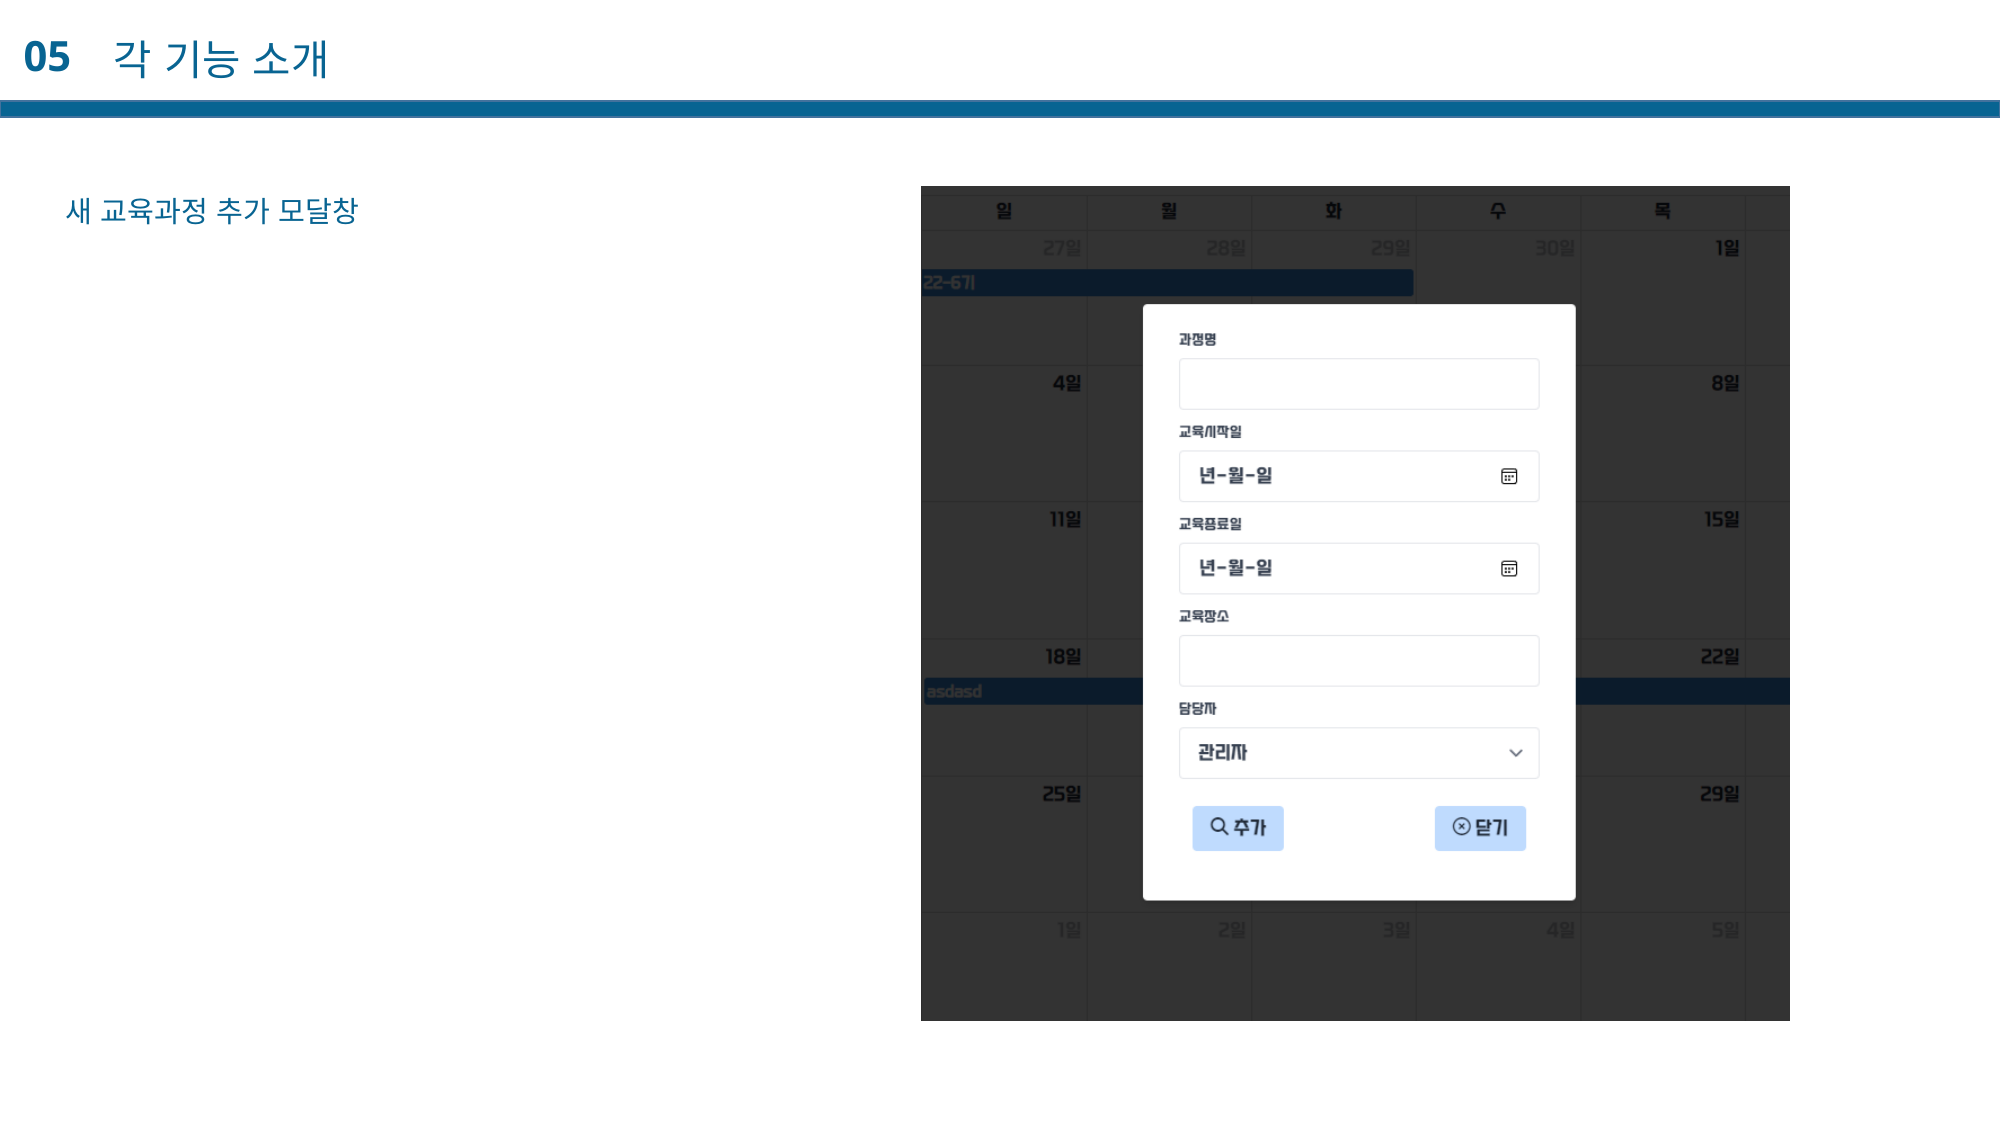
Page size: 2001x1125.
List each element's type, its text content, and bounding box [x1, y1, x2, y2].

picture [921, 186, 1790, 1022]
text_box 새 교육과정 추가 모달창 [50, 186, 722, 236]
text_box 각 기능 소개 [99, 26, 346, 92]
text_box [0, 100, 2000, 118]
text_box 05 [8, 22, 87, 88]
